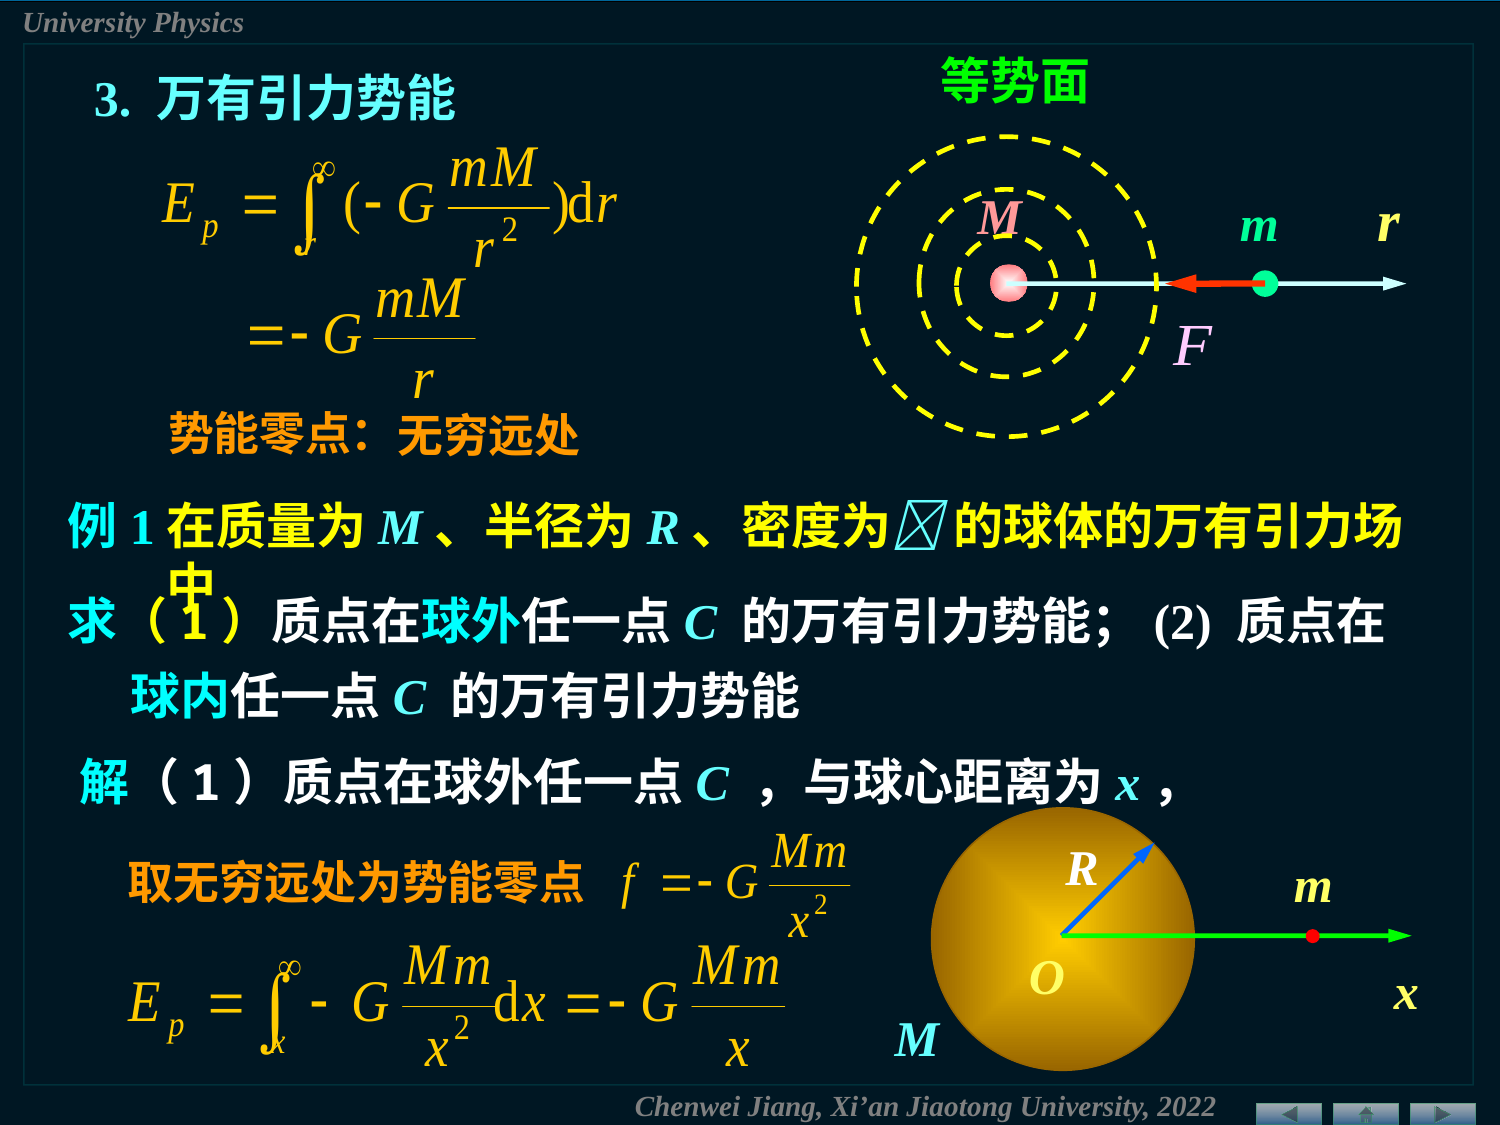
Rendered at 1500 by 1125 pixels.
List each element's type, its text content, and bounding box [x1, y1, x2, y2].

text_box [608, 822, 854, 942]
text_box [1278, 277, 1407, 290]
text_box 解（1）质点在球外任一点C ，与球心距离为x， [64, 727, 1424, 818]
text_box [1306, 929, 1319, 943]
text_box [1126, 842, 1155, 872]
text_box 例1 [53, 486, 388, 562]
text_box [1168, 311, 1219, 368]
text_box 求（1）质点在球外任一点C 的万有引力势能；(2) 质点在球内任一点C 的万有引力势能 [53, 566, 1436, 732]
text_box 取无穷远处为势能零点 [112, 846, 601, 916]
text_box [1319, 929, 1412, 942]
text_box m [1278, 845, 1382, 920]
text_box 等势面 [925, 42, 1106, 118]
text_box [856, 136, 1157, 437]
text_box [1252, 271, 1278, 297]
text_box 3. 万有引力势能 [79, 59, 483, 134]
text_box M [879, 999, 983, 1075]
text_box x [1379, 952, 1434, 1027]
text_box r [1362, 175, 1428, 260]
text_box R [1050, 828, 1126, 903]
text_box 势能零点： [153, 397, 382, 468]
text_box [122, 934, 788, 1071]
text_box 在质量为M、半径为R、密度为 的球体的万有引力场中 [151, 487, 1459, 623]
text_box m [1224, 183, 1328, 259]
text_box [1165, 277, 1266, 290]
text_box [931, 807, 1195, 1071]
text_box 无穷远处 [382, 399, 596, 470]
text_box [156, 136, 624, 272]
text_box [240, 266, 479, 403]
text_box O [1014, 936, 1080, 1012]
